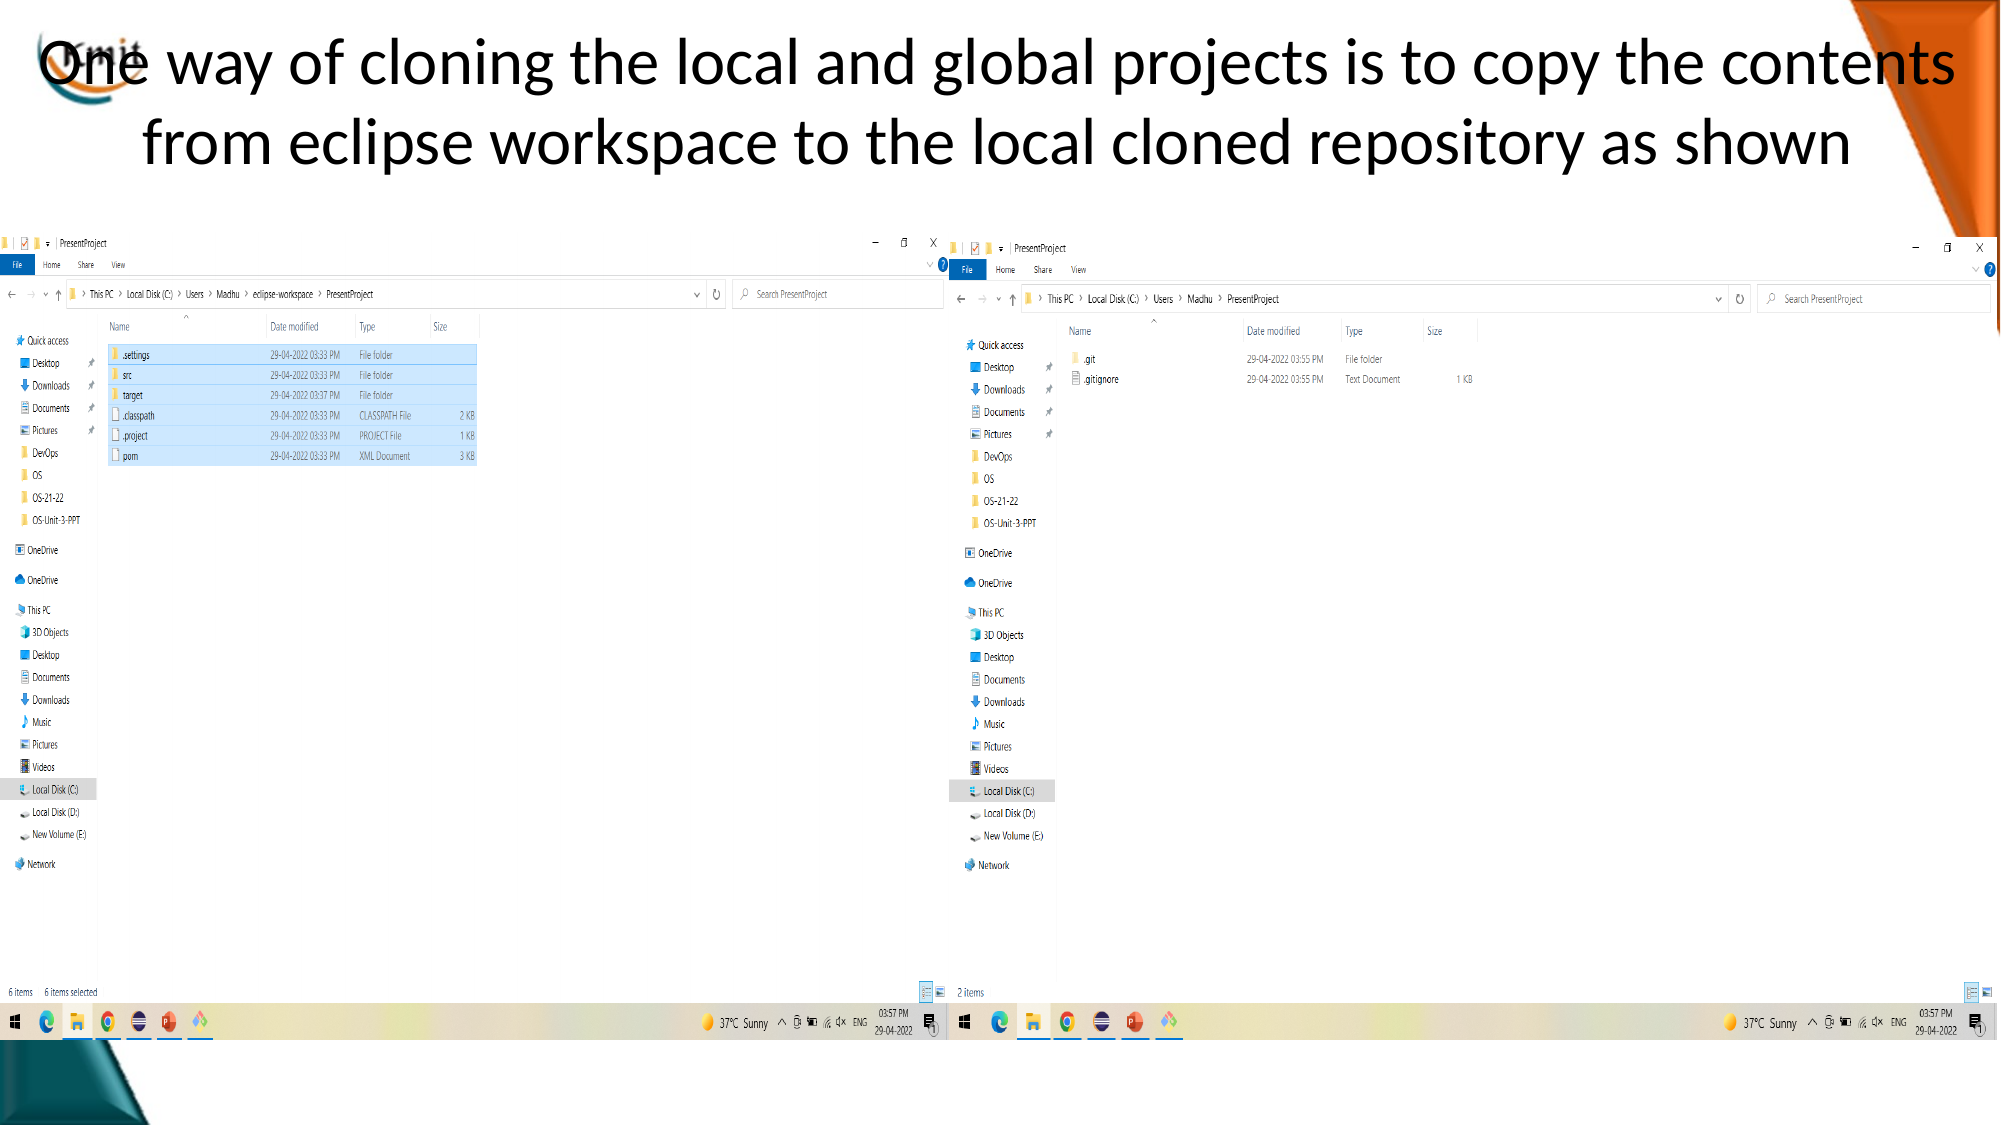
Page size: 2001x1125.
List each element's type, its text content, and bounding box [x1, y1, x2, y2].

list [953, 237, 1997, 1040]
picture [0, 0, 2001, 1125]
title One way of cloning the local and global projects is to copy the contents from eclipse workspace to the local cloned repository as shown [0, 14, 1997, 183]
